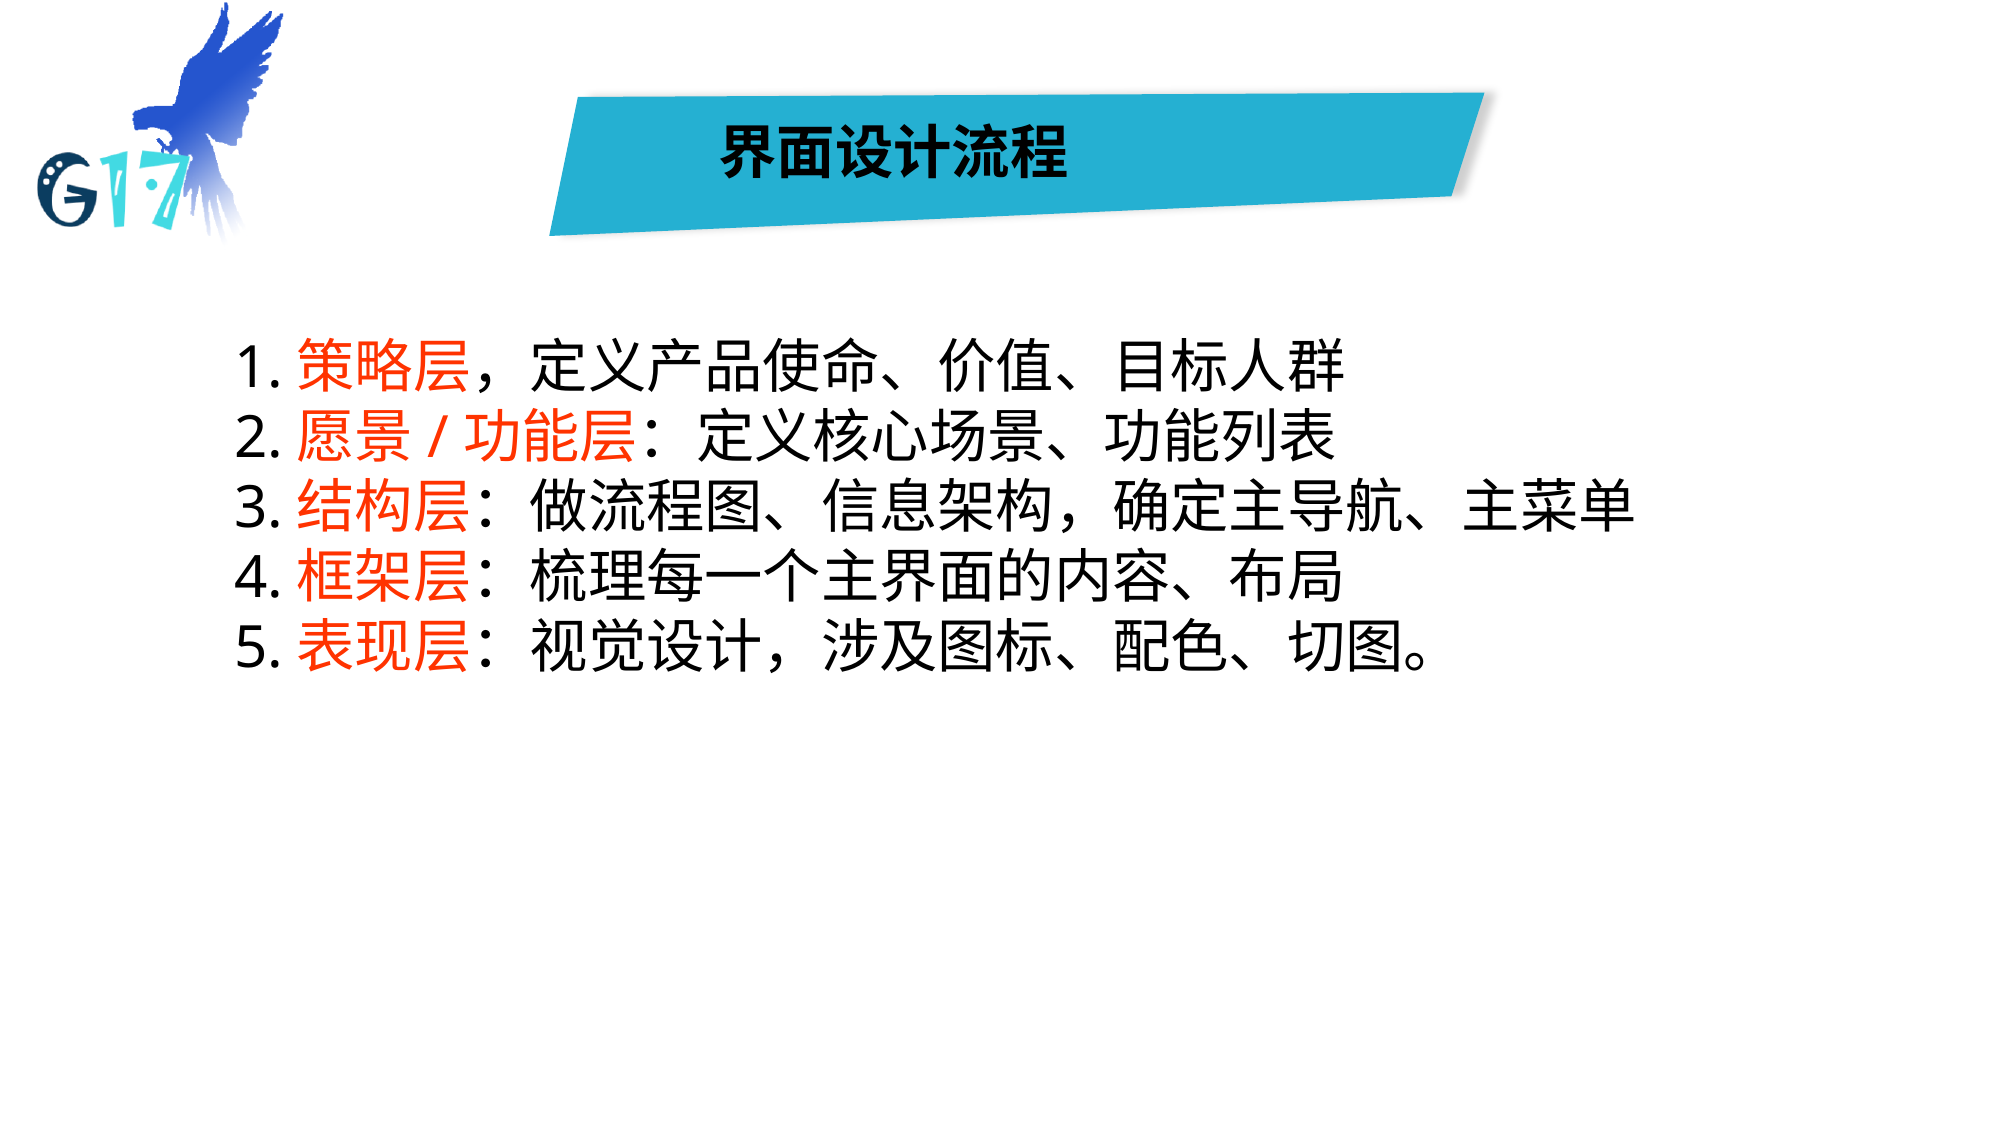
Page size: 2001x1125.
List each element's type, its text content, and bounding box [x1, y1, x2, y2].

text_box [975, 533, 1037, 595]
text_box 界面设计流程 [703, 108, 1084, 193]
text_box 1.策略层，定义产品使命、价值、目标人群 2.愿景/功能层：定义核心场景、功能列表 3.结构层：做流程图、信息架构，确定主导航、主菜单 4.框架层：梳理每一个主界面的内容、布局 5.表现层：视觉设计，涉及图标、配色、切图。 [219, 321, 1907, 847]
picture [0, 0, 286, 250]
